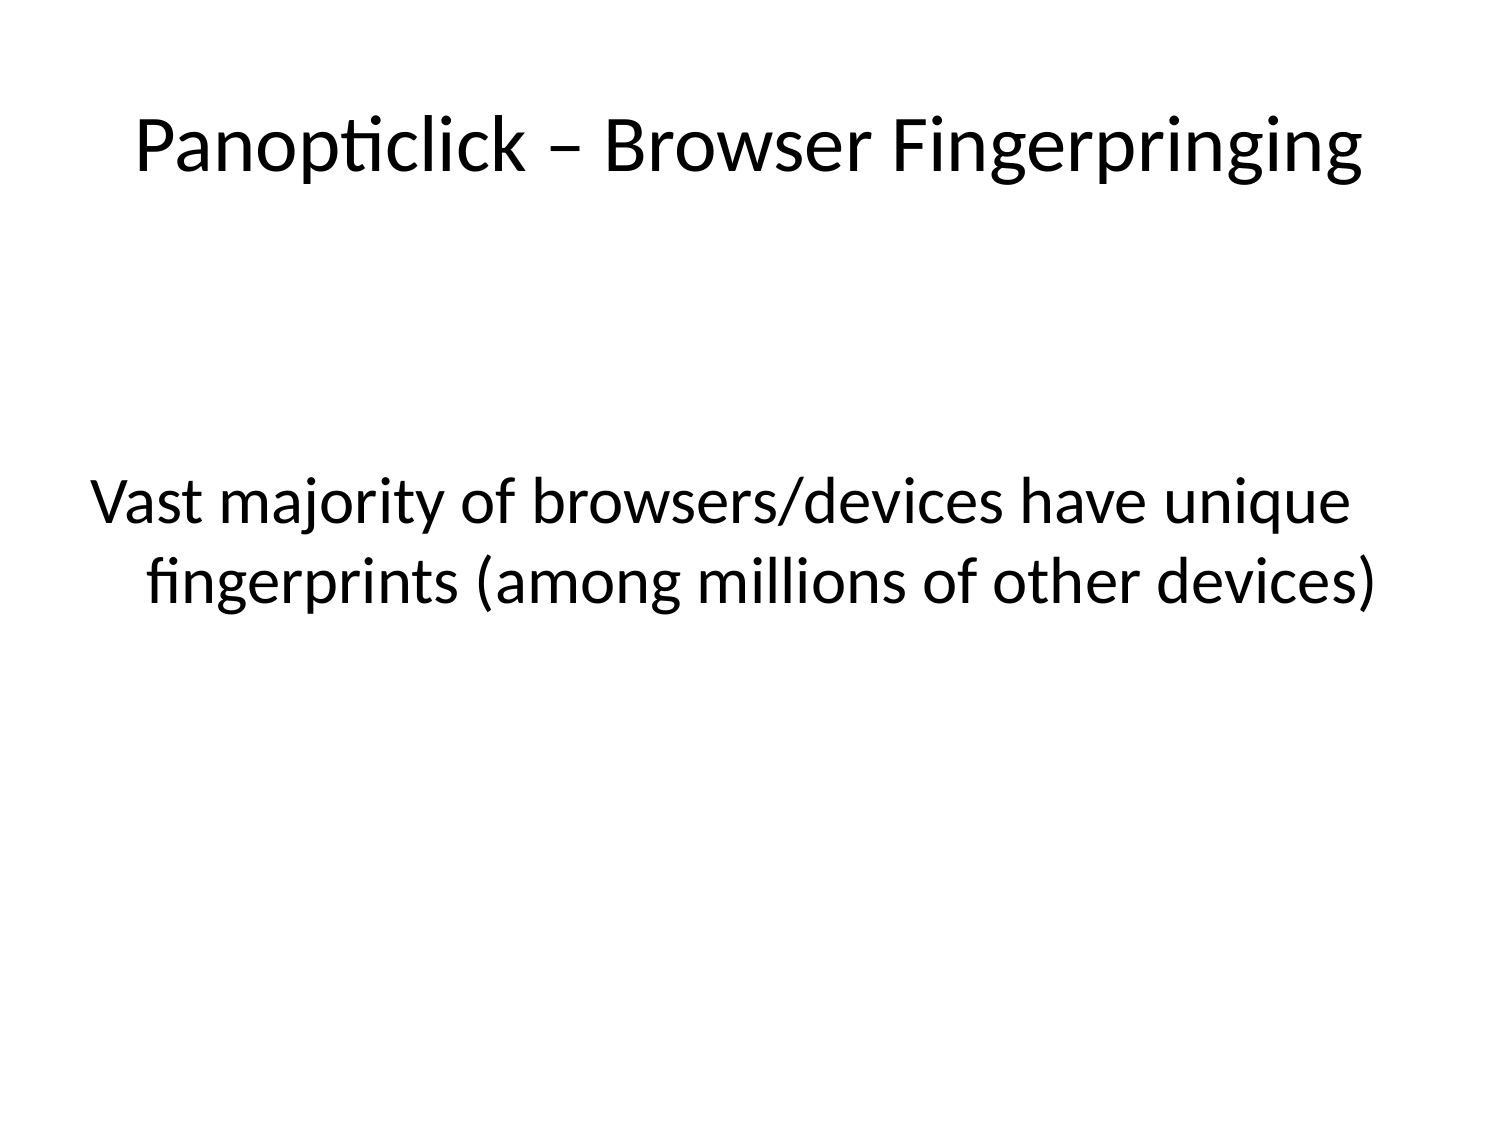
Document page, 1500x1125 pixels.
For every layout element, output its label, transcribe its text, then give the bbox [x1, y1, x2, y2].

list Vast majority of browsers/devices have unique fingerprints (among millions of other devices) [75, 262, 1425, 1005]
title Panopticlick – Browser Fingerpringing [75, 45, 1425, 233]
